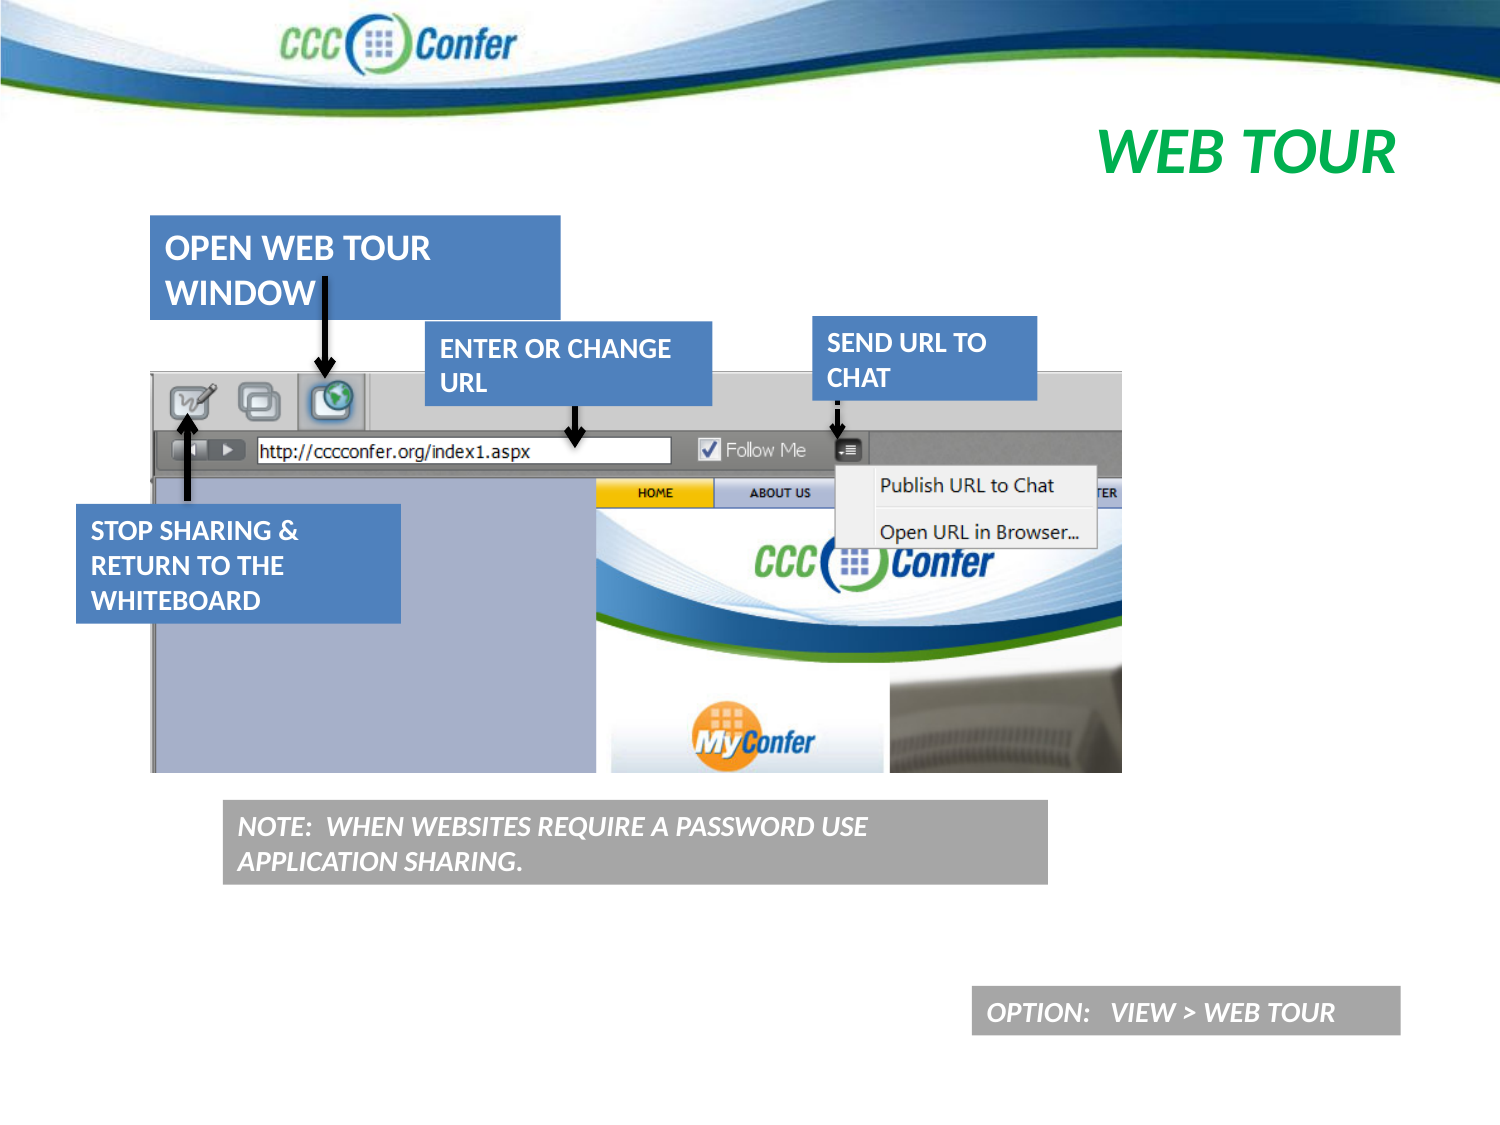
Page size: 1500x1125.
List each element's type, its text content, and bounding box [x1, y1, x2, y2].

text_box Stop sharing & return to the whiteboard [76, 503, 144, 624]
picture [0, 0, 1500, 146]
text_box Option: View > Web tour [971, 985, 1401, 1036]
text_box Enter or change url [424, 321, 713, 370]
picture [149, 371, 1122, 773]
text_box Open Web Tour window [150, 215, 561, 320]
title Web Tour [1012, 99, 1413, 188]
text_box Send url to Chat [812, 316, 1038, 370]
text_box Note: When websites require a password use Application Sharing. [222, 799, 1048, 885]
